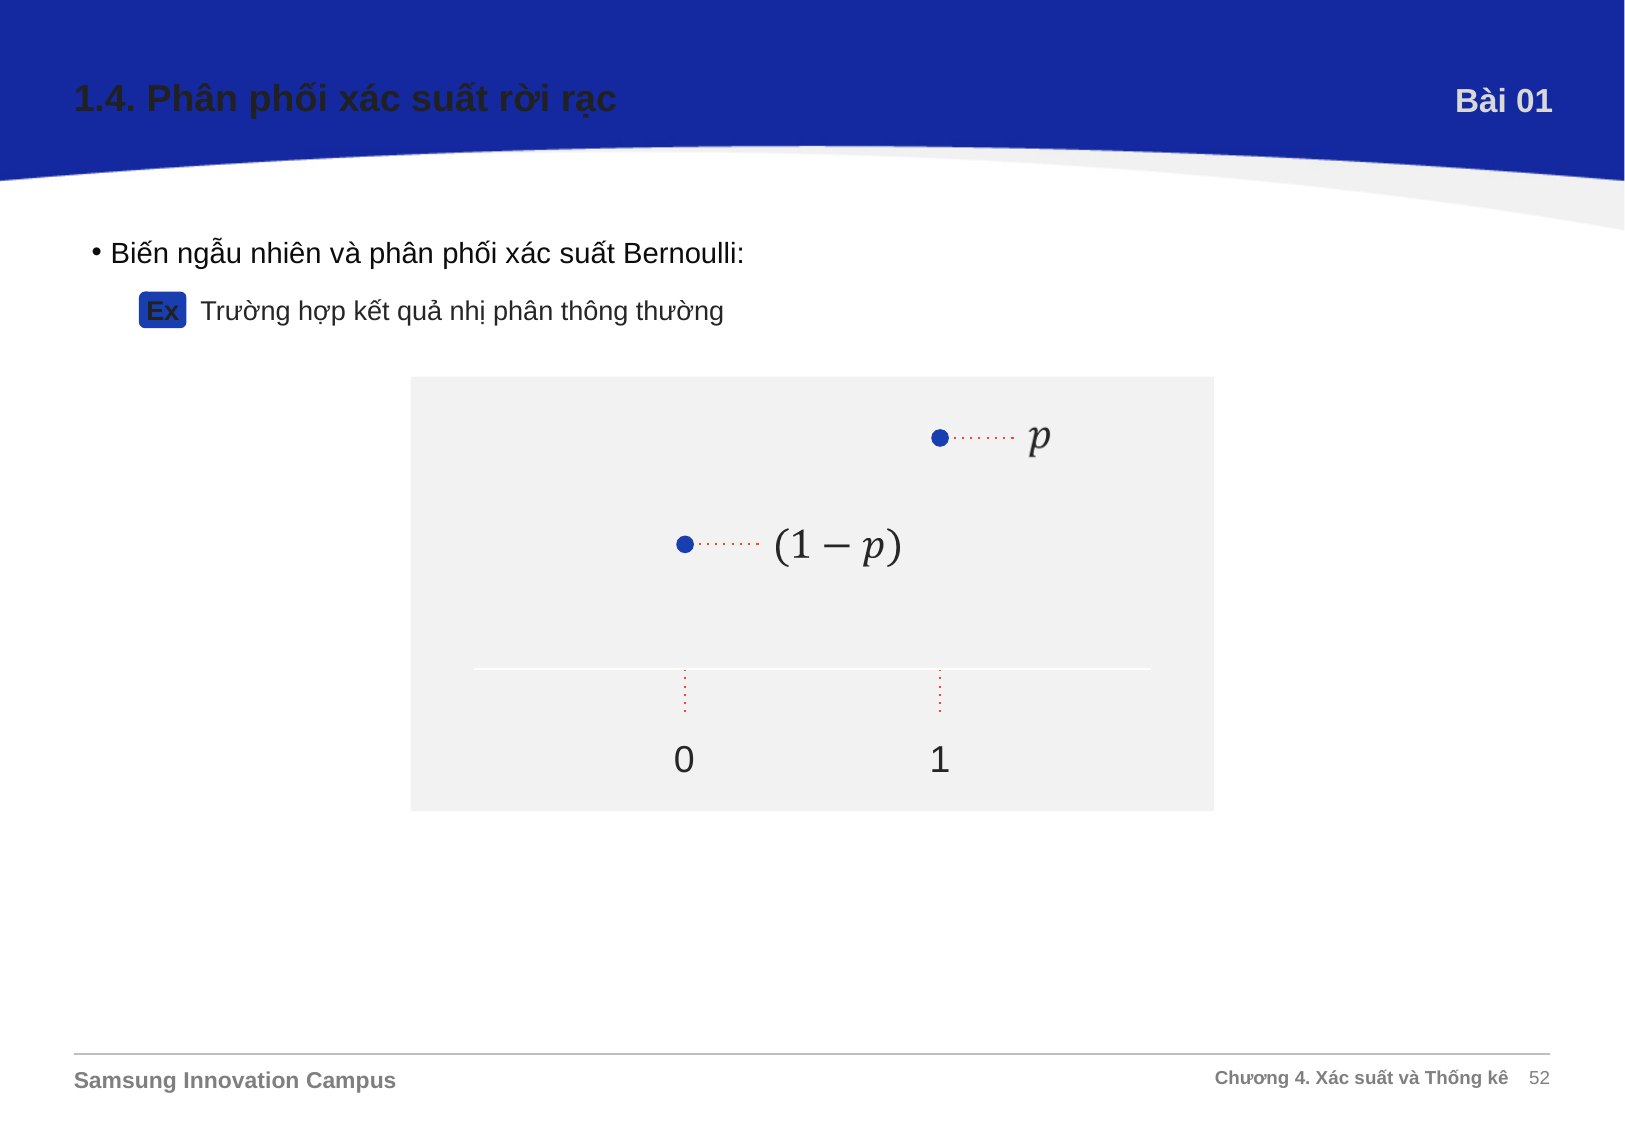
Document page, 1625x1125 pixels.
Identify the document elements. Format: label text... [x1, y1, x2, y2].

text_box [73, 73, 1554, 120]
text_box Biến ngẫu nhiên và phân phối xác suất Bernoulli: [91, 234, 1598, 270]
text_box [138, 281, 1528, 339]
picture [0, 0, 1625, 1125]
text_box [410, 376, 1215, 812]
